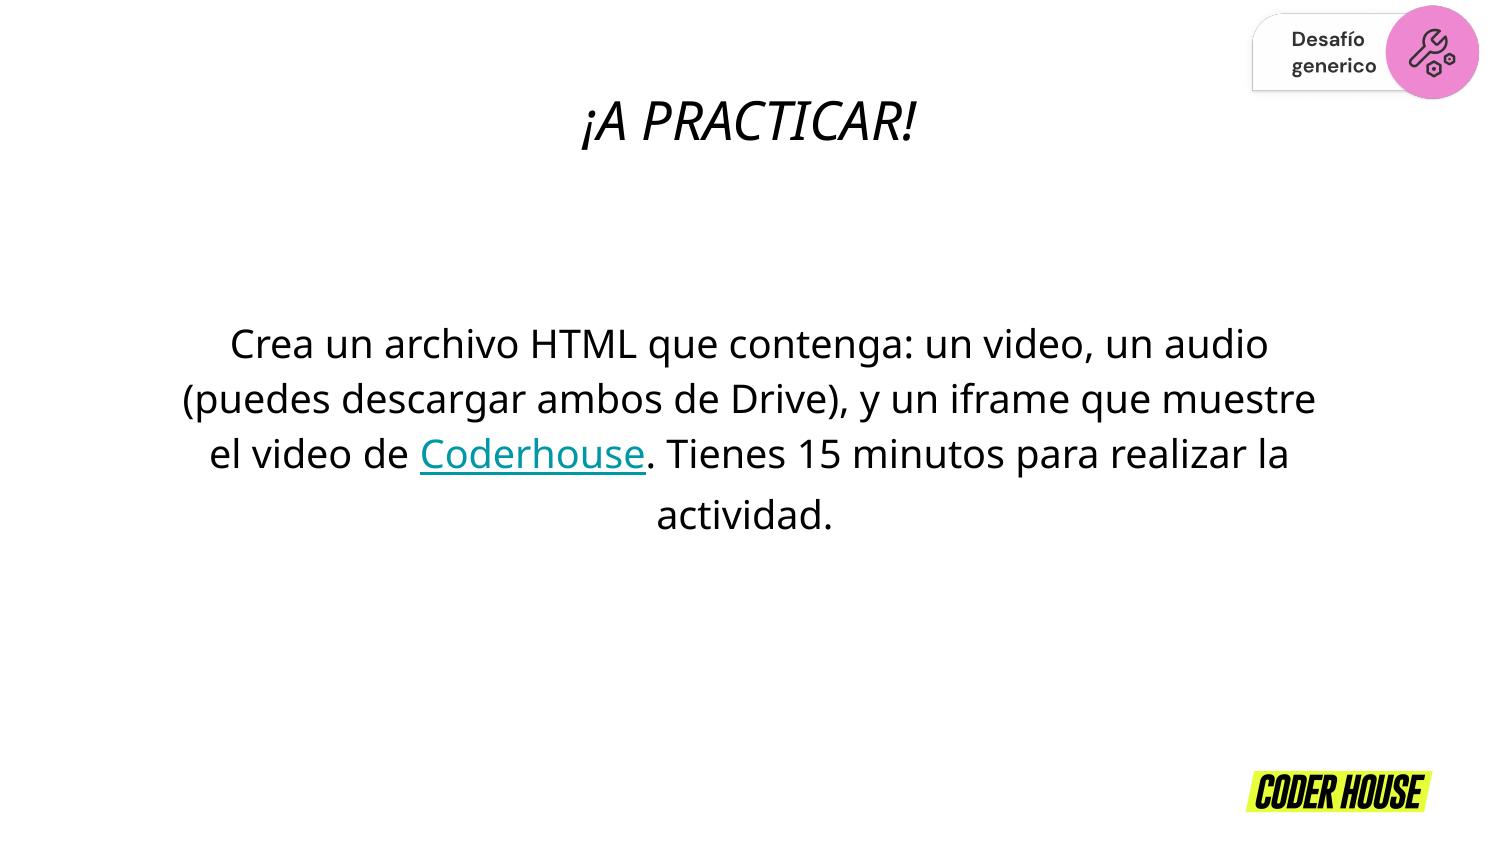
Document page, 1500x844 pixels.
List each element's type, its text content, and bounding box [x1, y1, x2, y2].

picture [1231, 0, 1500, 106]
text_box ¡A PRACTICAR! [358, 71, 1142, 234]
picture [1241, 764, 1437, 819]
text_box Crea un archivo HTML que contenga: un video, un audio (puedes descargar ambos de Drive), y un iframe que muestre el video de Coderhouse. Tienes 15 minutos para realizar la actividad. [153, 389, 1346, 535]
